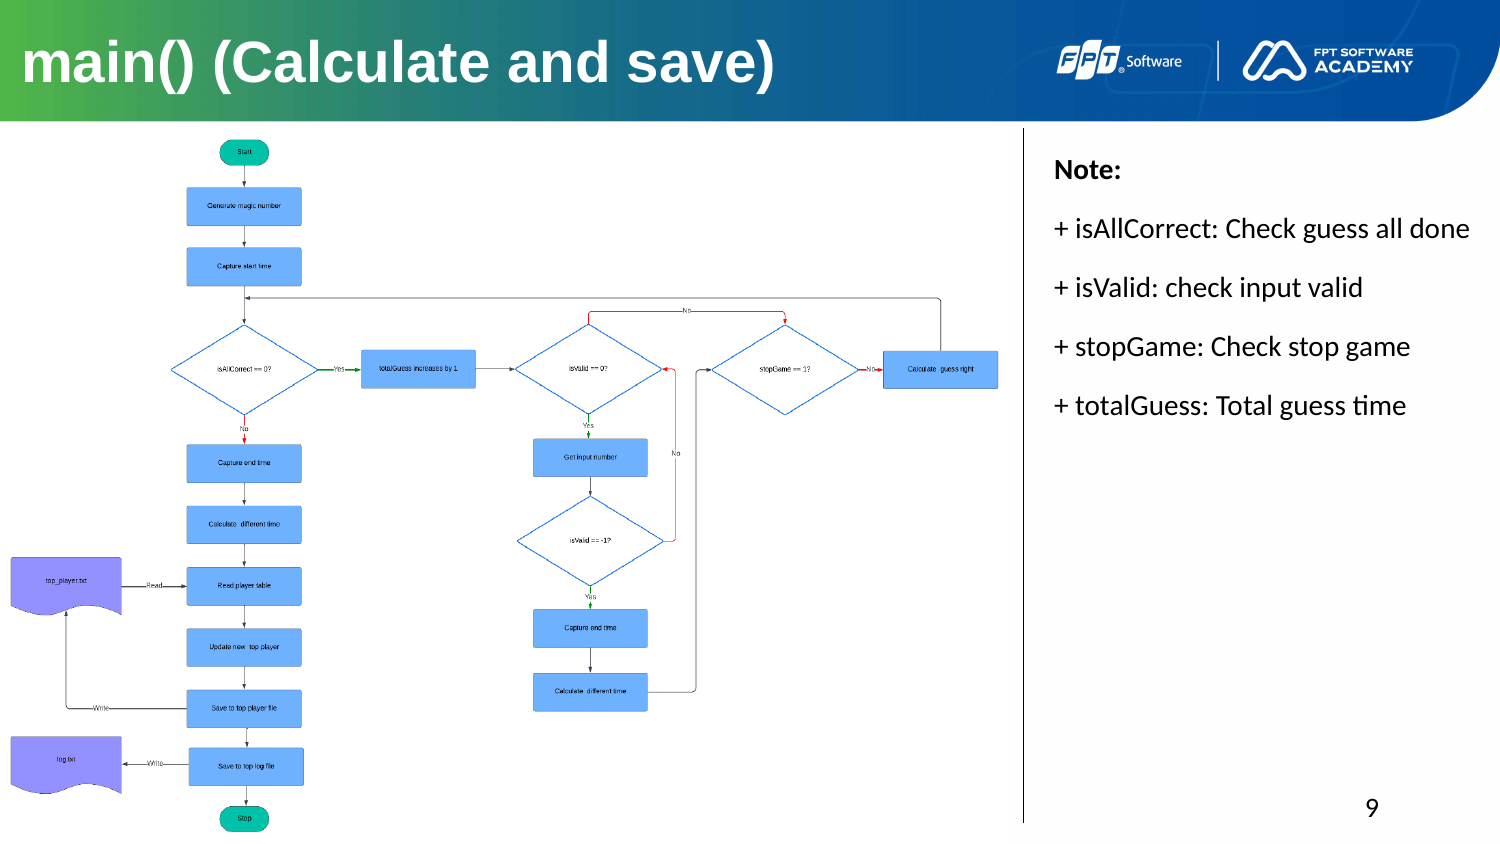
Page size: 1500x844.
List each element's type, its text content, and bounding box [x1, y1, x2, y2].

text_box Note: + isAllCorrect: Check guess all done + isValid: check input valid + stopGame: Check stop game + totalGuess: Total guess time [1037, 120, 1500, 429]
text_box 9 [1350, 782, 1461, 827]
text_box main() (Calculate and save) [6, 6, 1136, 112]
picture [0, 0, 1500, 844]
